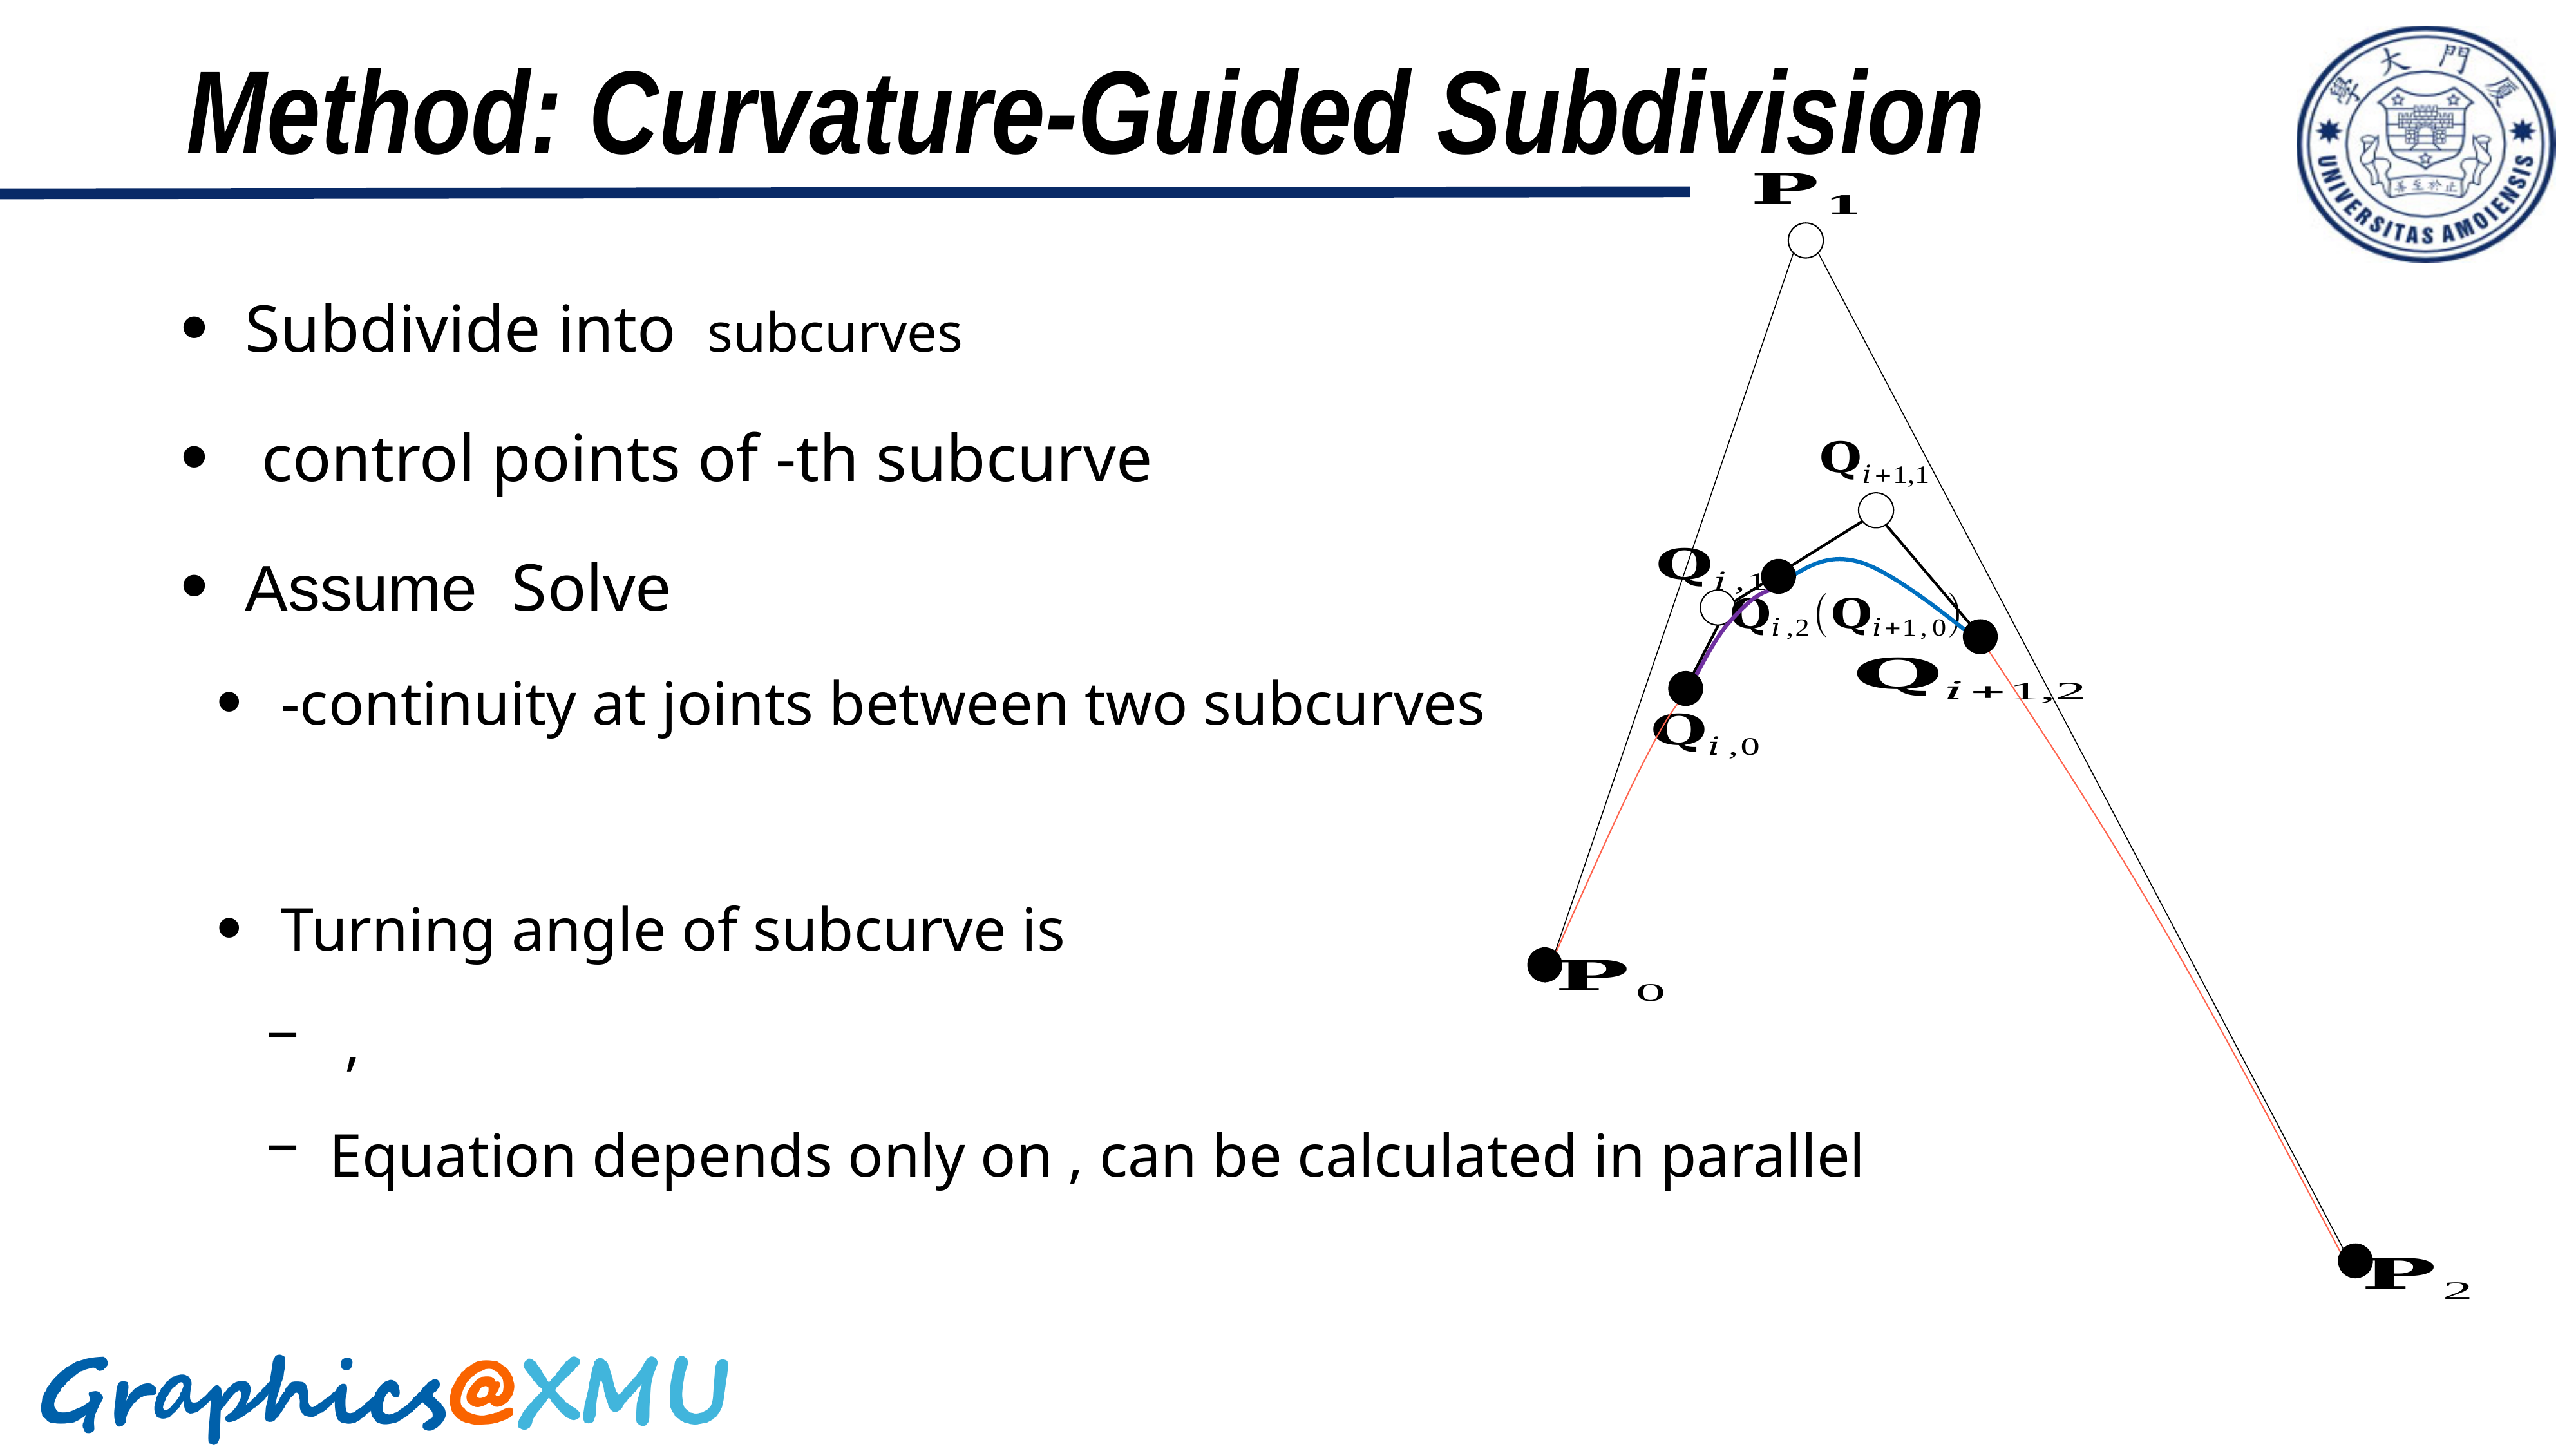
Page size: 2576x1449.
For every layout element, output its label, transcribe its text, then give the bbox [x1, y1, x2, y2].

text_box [1544, 252, 1794, 983]
text_box [1527, 947, 1544, 983]
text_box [1817, 252, 2344, 1249]
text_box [1874, 511, 1971, 625]
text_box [1726, 513, 1874, 607]
picture [28, 1341, 737, 1448]
text_box [2338, 1243, 2373, 1279]
text_box [1788, 223, 1824, 258]
picture [2296, 26, 2557, 263]
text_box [1685, 606, 1728, 689]
text_box Method: Curvature-Guided Subdivision [76, 26, 2038, 187]
text_box [187, 241, 2420, 1433]
